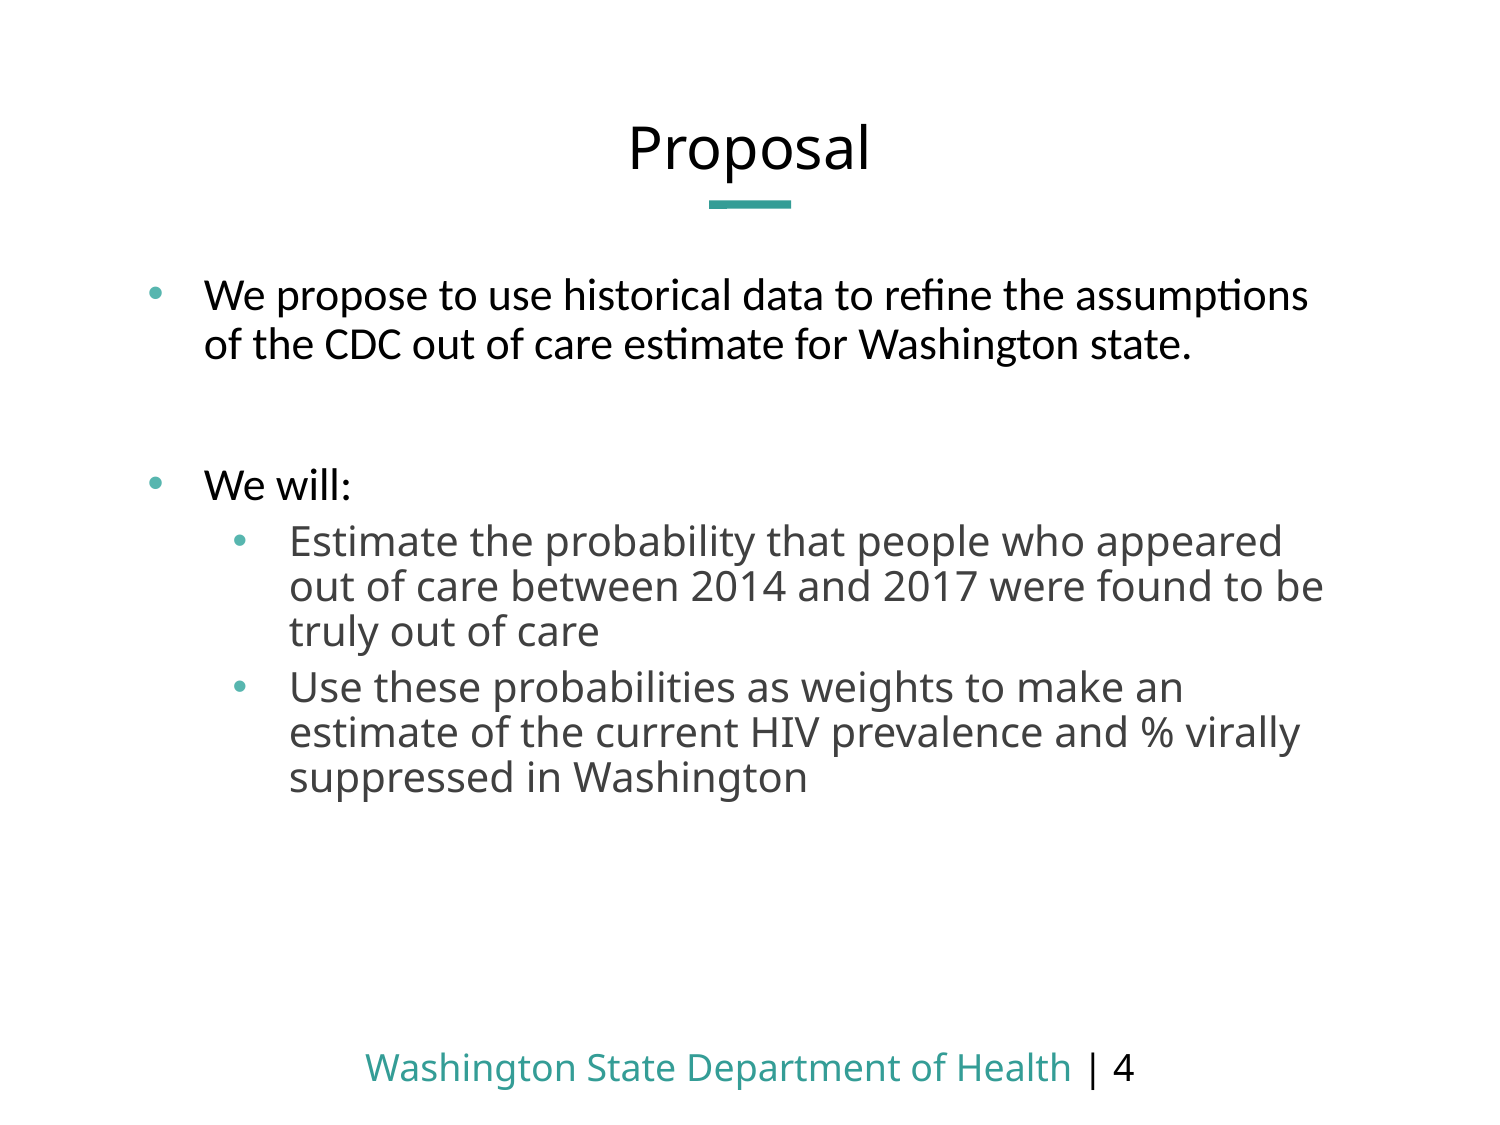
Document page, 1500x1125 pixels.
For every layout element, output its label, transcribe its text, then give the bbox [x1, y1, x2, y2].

title Proposal [0, 110, 1500, 190]
list We propose to use historical data to refine the assumptions of the CDC out of care estimate for Washington state. We will: Estimate the probability that people who appeared out of care between 2014 and 2017 were found to be truly out of care Use these probabilities as weights to make an estimate of the current HIV prevalence and % virally suppressed in Washington [132, 263, 1372, 1029]
